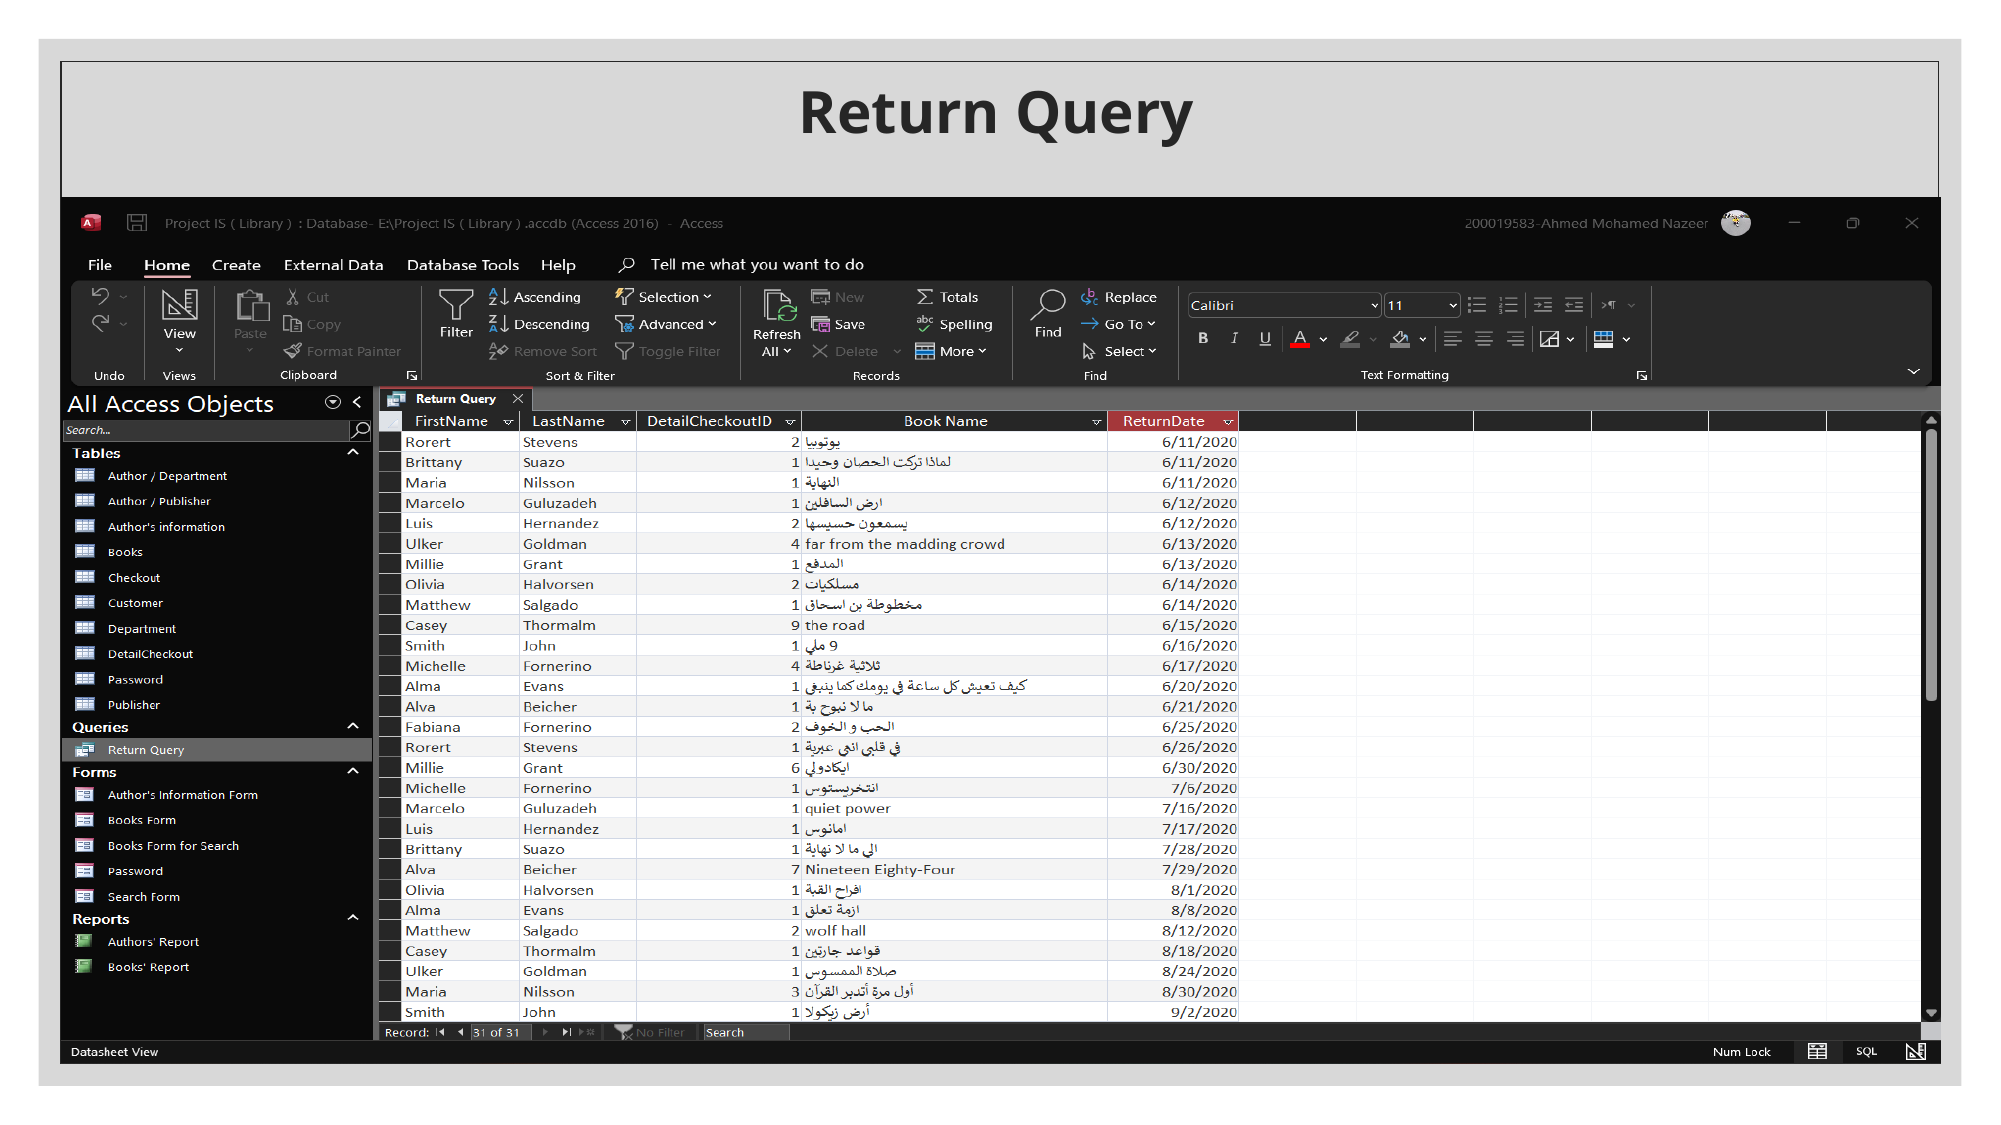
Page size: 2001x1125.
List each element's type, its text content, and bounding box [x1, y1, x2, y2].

title Return Query [61, 61, 1825, 169]
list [60, 197, 1941, 1064]
